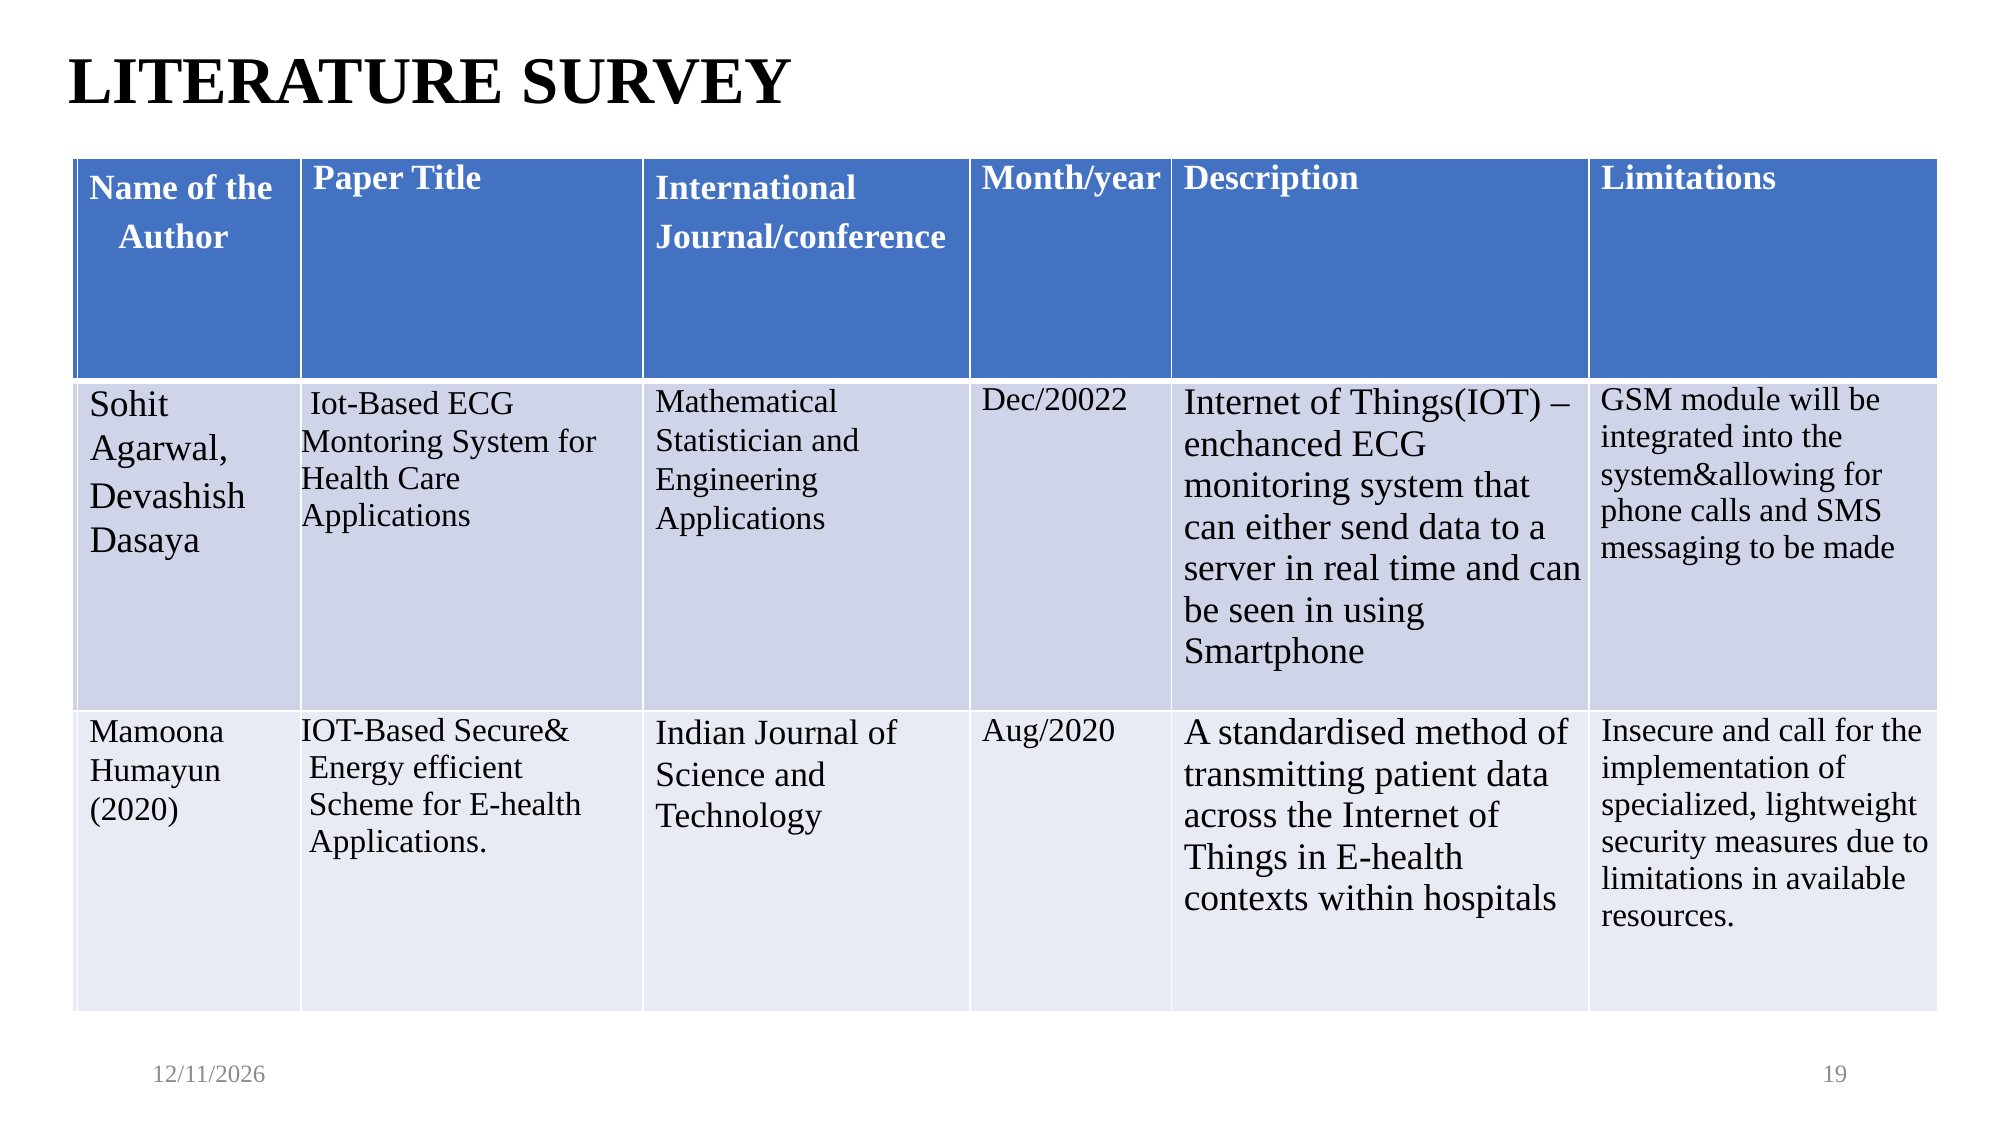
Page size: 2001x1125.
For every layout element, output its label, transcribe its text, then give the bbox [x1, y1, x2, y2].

table_header International Journal/conference [644, 159, 969, 378]
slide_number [137, 1042, 588, 1103]
table_cell 2. [73, 712, 77, 1011]
table_cell Aug/2020 [971, 712, 1171, 1011]
table_cell Insecure and call for the implementation of specialized, lightweight security measures due to limitations in available resources. [1590, 712, 1937, 1011]
table_cell Indian Journal of Science and Technology [644, 712, 969, 1011]
table_header Name of the Author [78, 159, 300, 378]
table_cell Mathematical Statistician and Engineering Applications [644, 384, 969, 710]
table_cell Iot-Based ECG Montoring System for Health Care Applications [302, 384, 642, 710]
table_header S .No [73, 159, 77, 378]
table_cell Sohit Agarwal, Devashish Dasaya [78, 384, 300, 710]
table_cell Mamoona Humayun (2020) [78, 712, 300, 1011]
table_header Description [1172, 159, 1588, 378]
table_header Limitations [1590, 159, 1937, 378]
table_cell IOT-Based Secure& Energy efficient Scheme for E-health Applications. [302, 712, 642, 1011]
table_cell A standardised method of transmitting patient data across the Internet of Things in E-health contexts within hospitals [1172, 712, 1588, 1011]
table_cell GSM module will be integrated into the system&allowing for phone calls and SMS messaging to be made [1590, 384, 1937, 710]
table_cell Internet of Things(IOT) –enchanced ECG monitoring system that can either send data to a server in real time and can be seen in using Smartphone [1172, 384, 1588, 710]
table_cell 1. [73, 384, 77, 710]
table_header Month/year [971, 159, 1171, 378]
table_header Paper Title [302, 159, 642, 378]
slide_number 19 [1412, 1042, 1863, 1103]
text_box LITERATURE SURVEY [53, 29, 1221, 125]
table_cell Dec/20022 [971, 384, 1171, 710]
